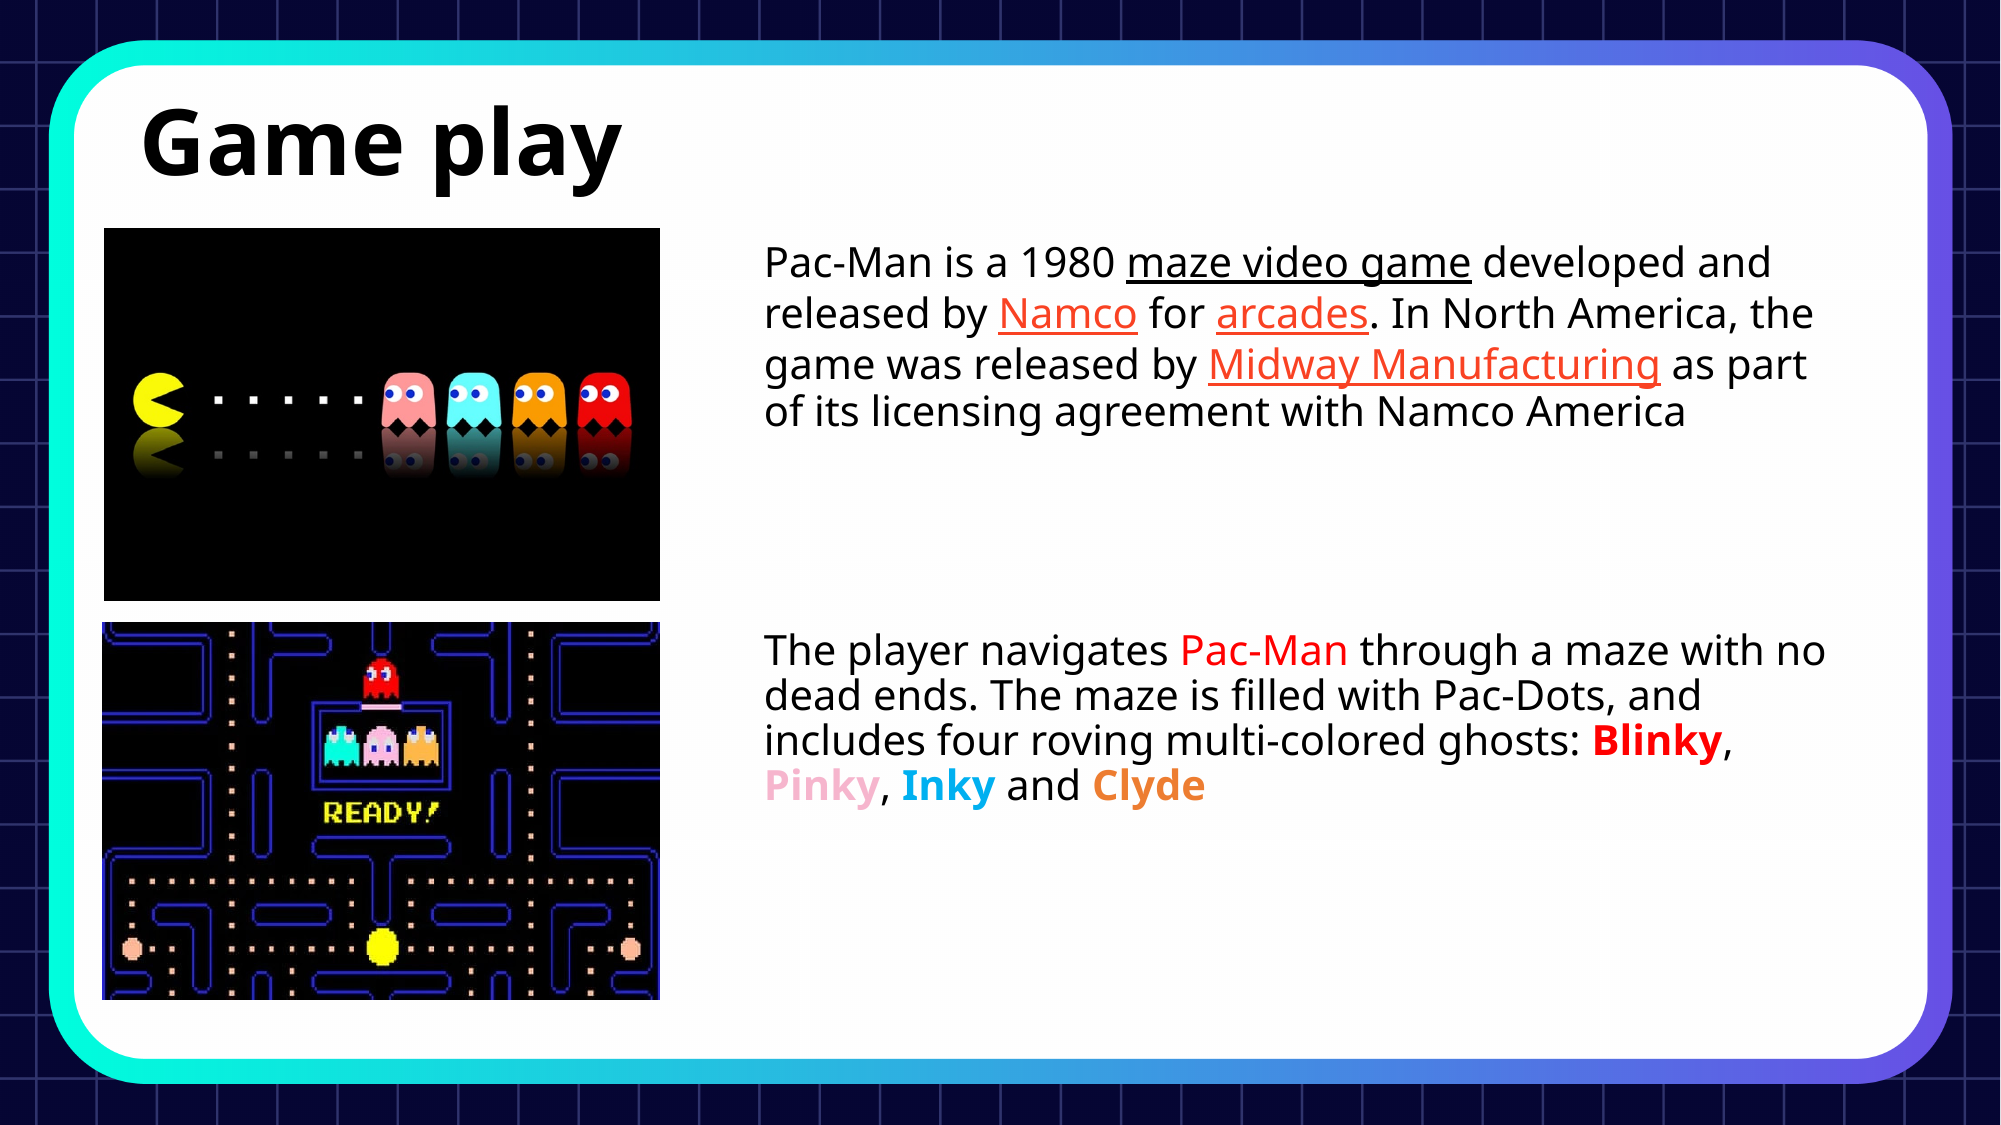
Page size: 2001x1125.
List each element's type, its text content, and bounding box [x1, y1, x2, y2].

picture [0, 0, 2001, 1125]
list Pac-Man is a 1980 maze video game developed and released by Namco for arcades. In North America, the game was released by Midway Manufacturing as part of its licensing agreement with Namco America [748, 228, 1836, 601]
list The player navigates Pac-Man through a maze with no dead ends. The maze is filled with Pac-Dots, and includes four roving multi-colored ghosts: Blinky, Pinky, Inky and Clyde [748, 622, 1848, 1000]
title Game play [124, 0, 676, 292]
